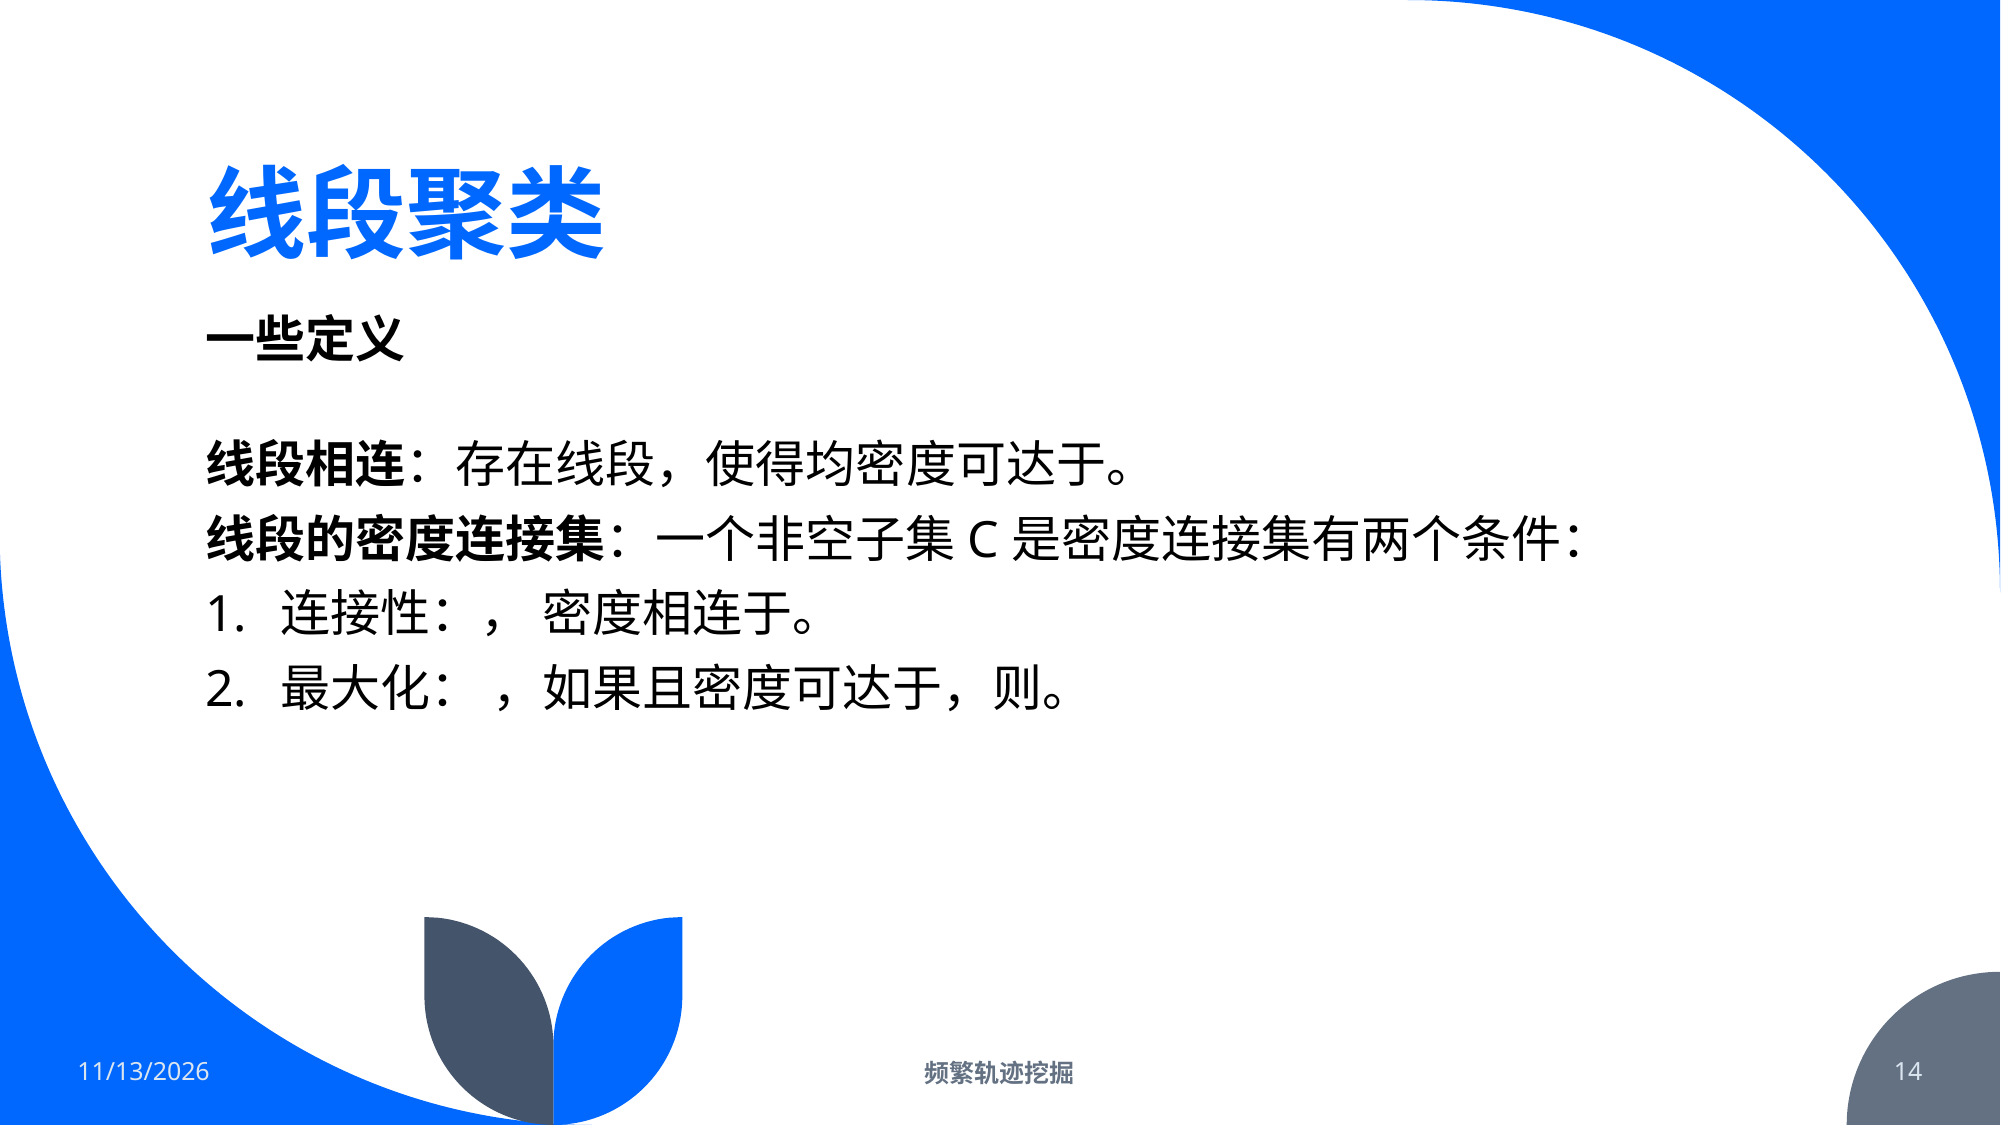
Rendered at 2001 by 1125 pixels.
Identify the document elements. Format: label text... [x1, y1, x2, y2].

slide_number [62, 1042, 353, 1103]
footer 频繁轨迹挖掘 [662, 1042, 1338, 1103]
slide_number 14 [1665, 1042, 1938, 1103]
title 线段聚类 [191, 62, 1796, 280]
list 一些定义 [190, 306, 866, 392]
